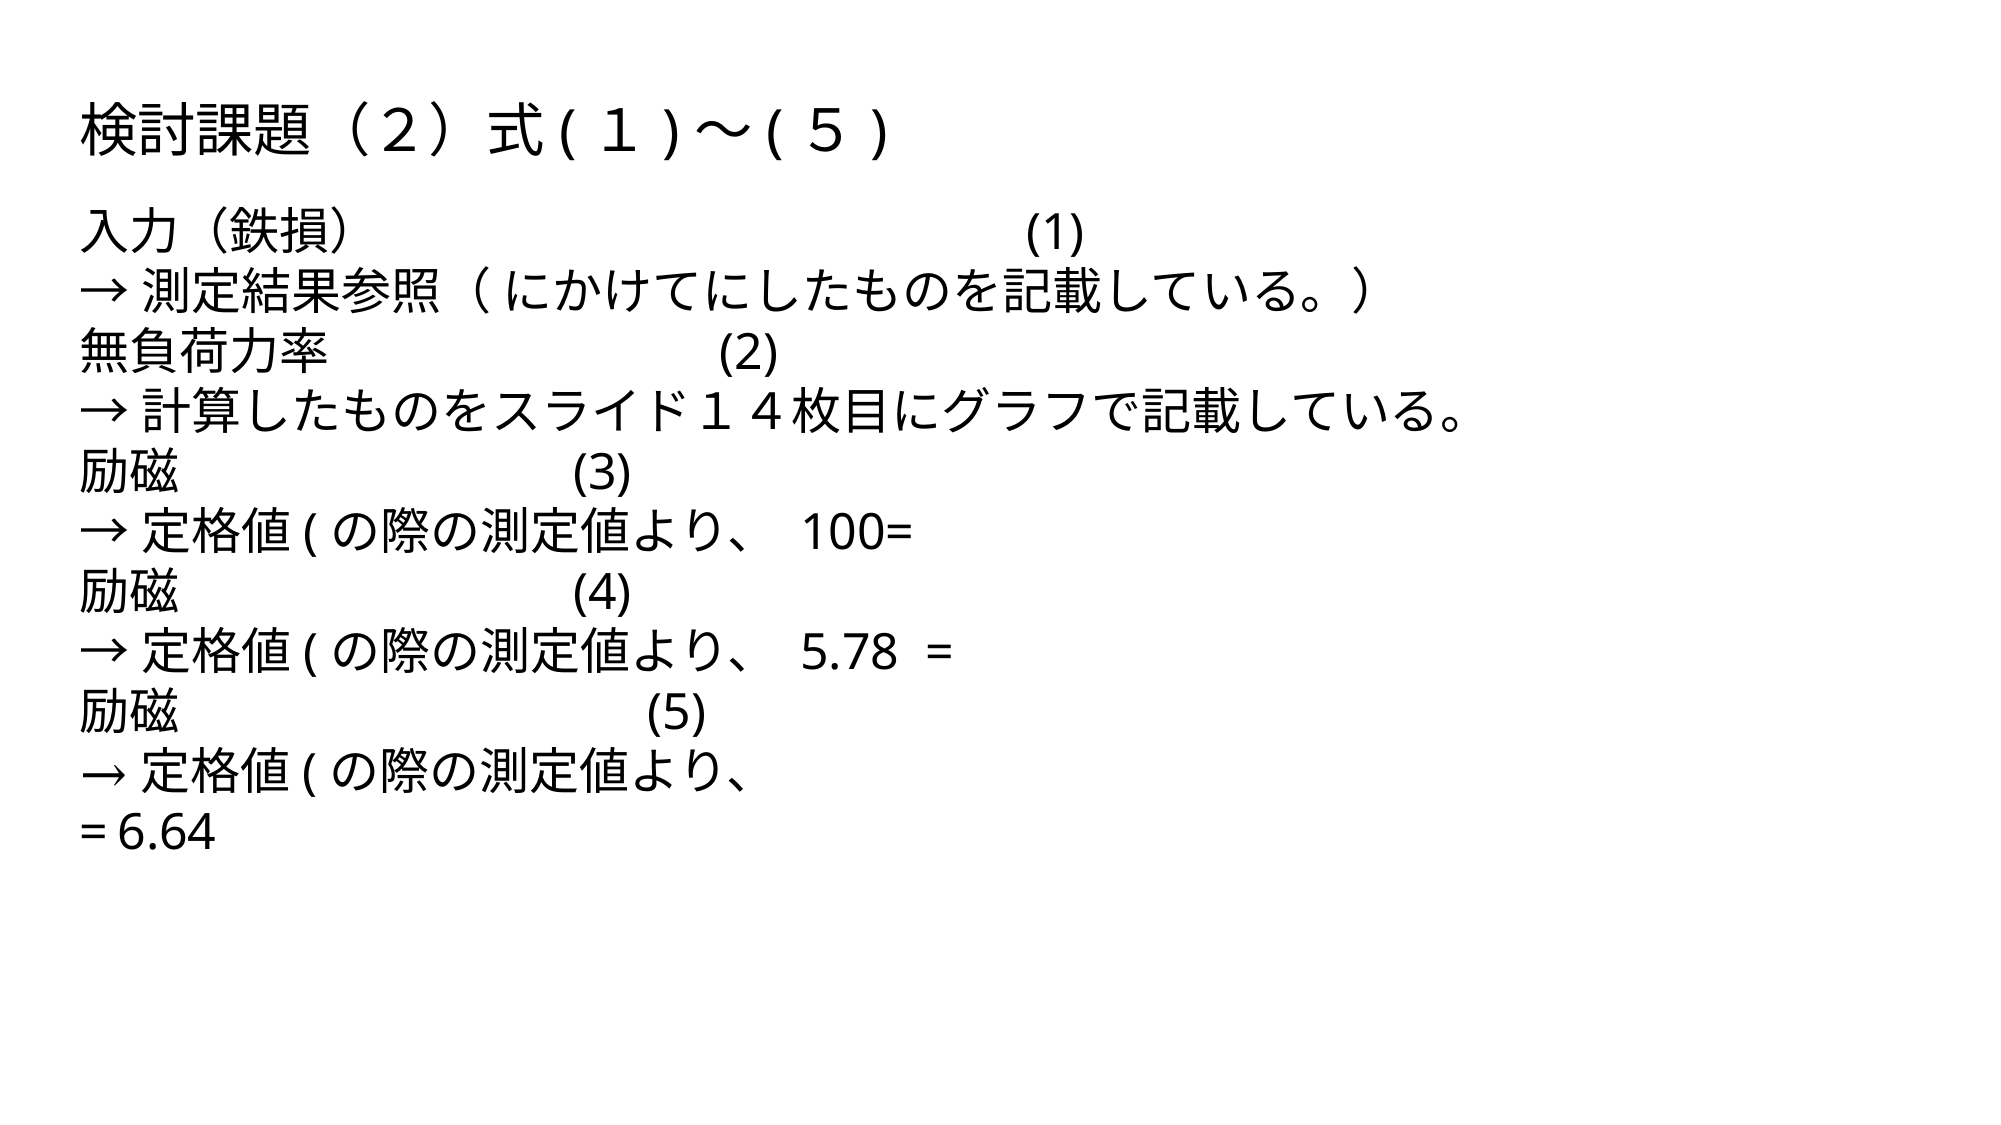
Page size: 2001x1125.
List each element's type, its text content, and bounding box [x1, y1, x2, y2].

text_box 検討課題（２）式(１)～(５) [64, 85, 1065, 171]
